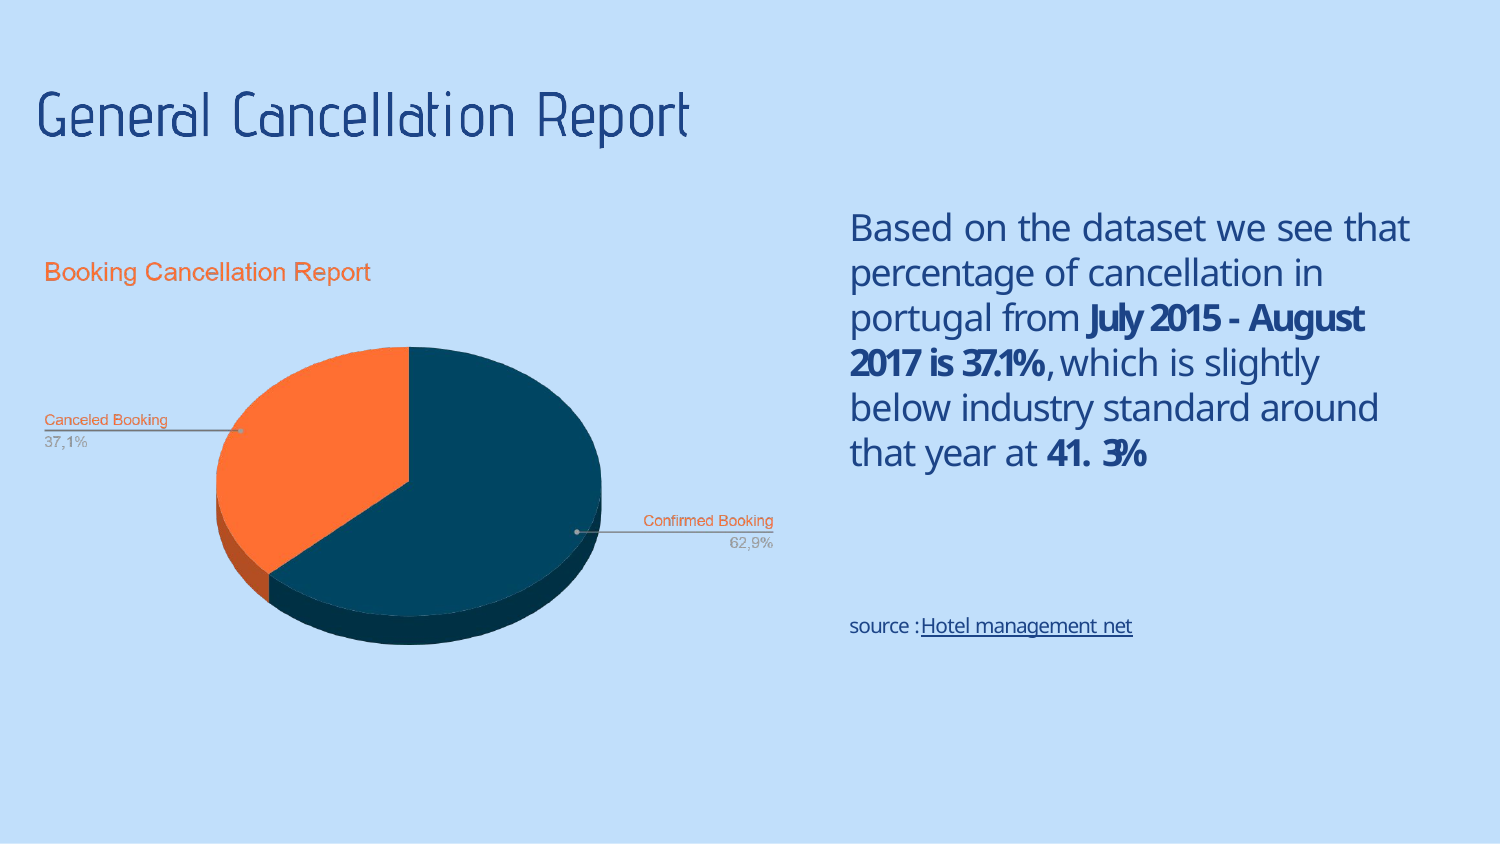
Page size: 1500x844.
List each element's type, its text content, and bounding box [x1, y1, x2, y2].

text_box [20, 232, 797, 712]
text_box [39, 91, 690, 149]
text_box Based on the dataset we see that percentage of cancellation in portugal from July 2015 - August 2017 is 37.1%, which is slightly below industry standard around that year at 41. 3% [847, 202, 1434, 474]
text_box source : Hotel management net [847, 610, 1153, 641]
